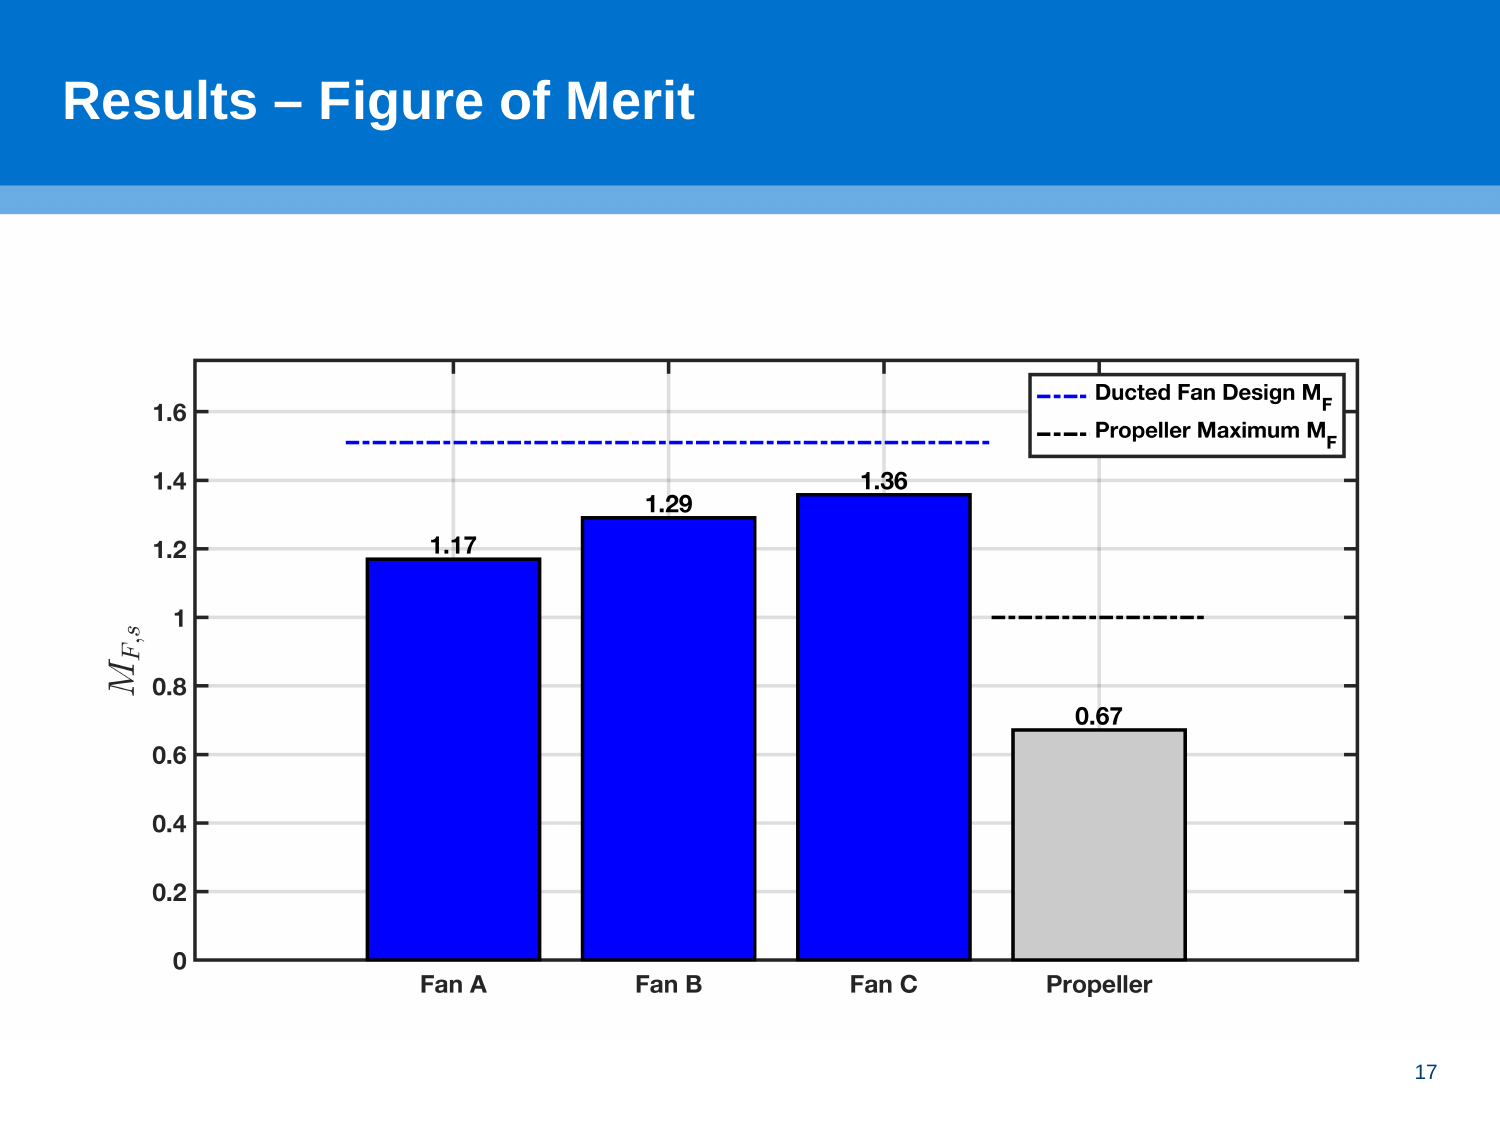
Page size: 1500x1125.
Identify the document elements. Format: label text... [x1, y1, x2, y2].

picture [0, 0, 1500, 1041]
slide_number 17 [1289, 1058, 1438, 1088]
title Results – Figure of Merit [63, 65, 1437, 135]
